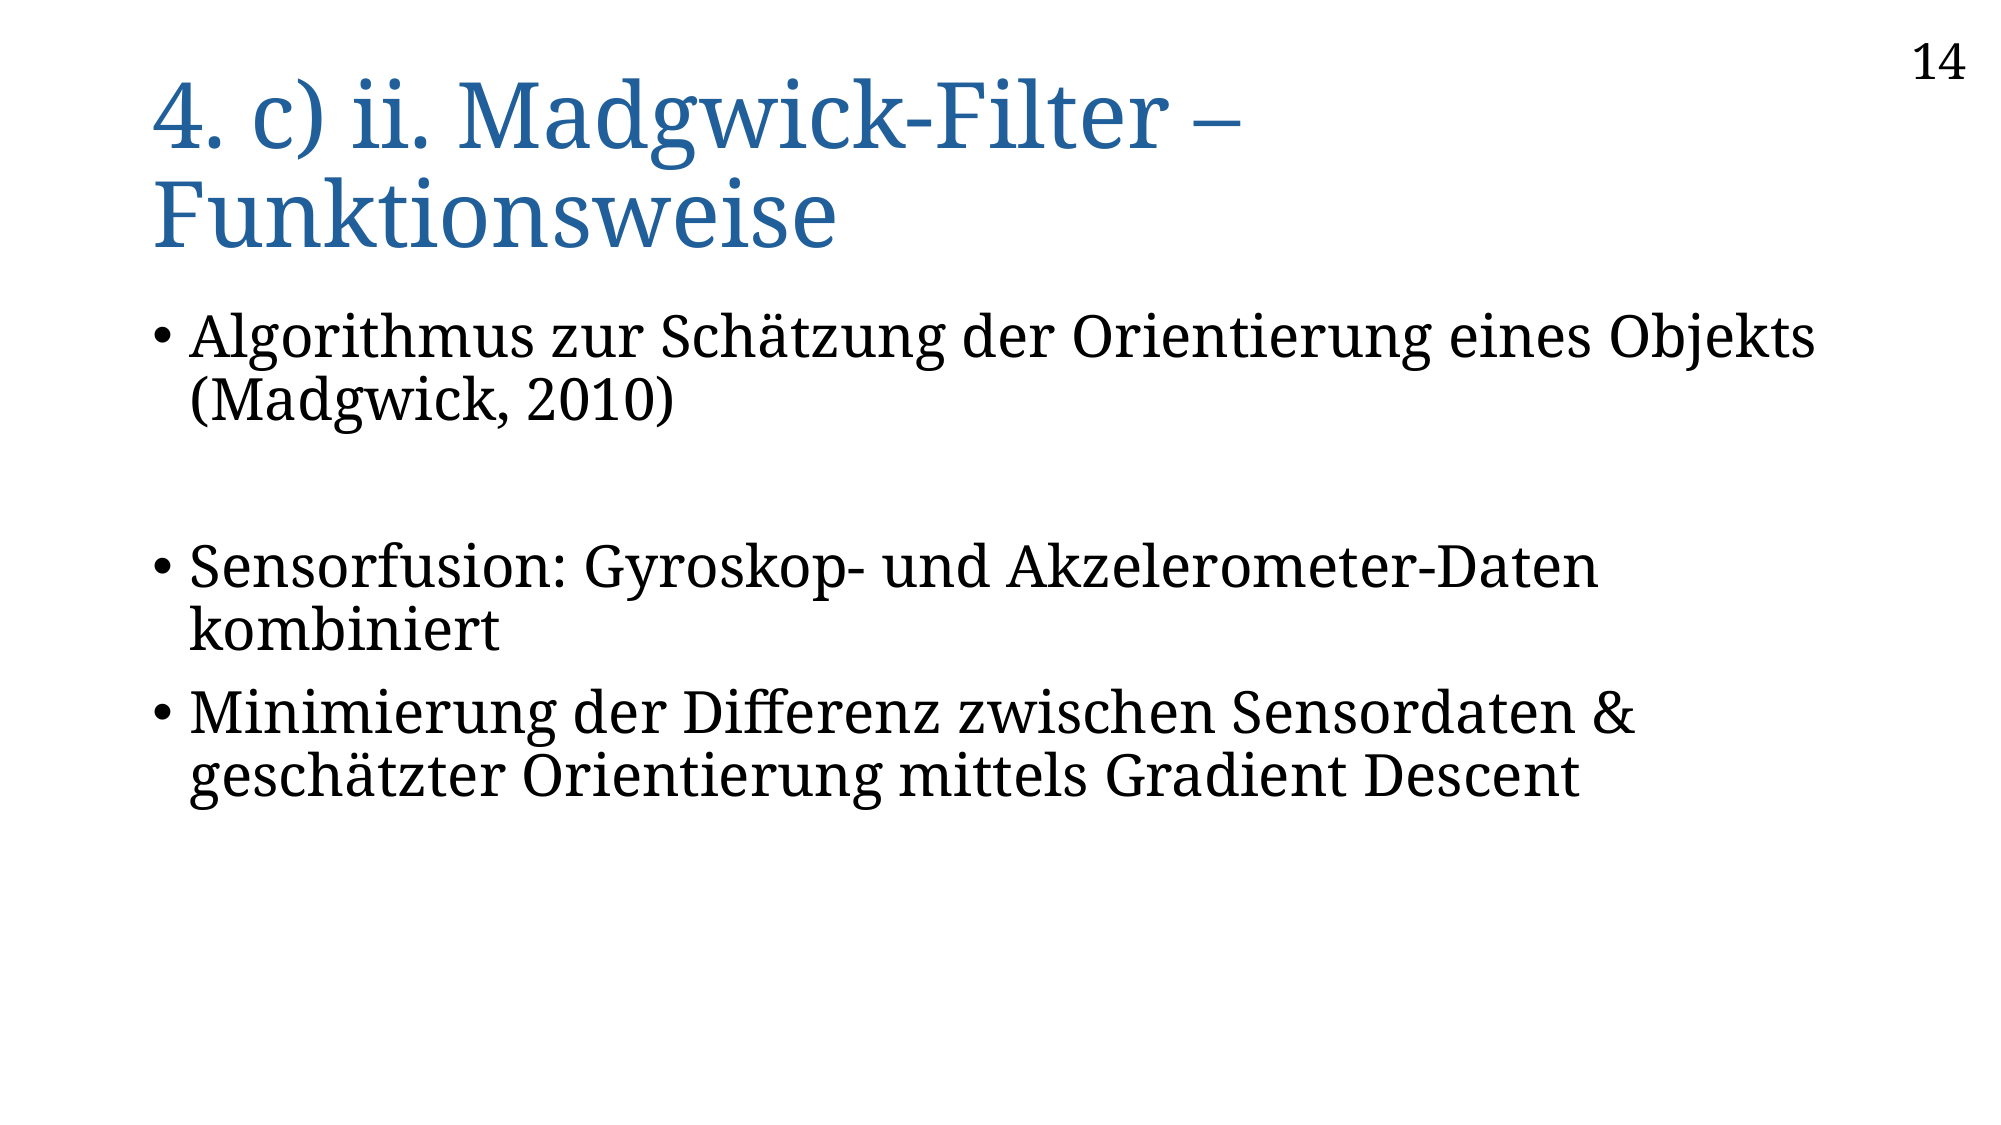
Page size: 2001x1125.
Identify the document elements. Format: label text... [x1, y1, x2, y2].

title 4. c) ii. Madgwick-Filter – Funktionsweise [137, 59, 1863, 278]
text_box 14 [1896, 21, 2000, 105]
list Algorithmus zur Schätzung der Orientierung eines Objekts (Madgwick, 2010) Sensorfusion: Gyroskop- und Akzelerometer-Daten kombiniert Minimierung der Differenz zwischen Sensordaten & geschätzter Orientierung mittels Gradient Descent [137, 299, 1863, 1014]
